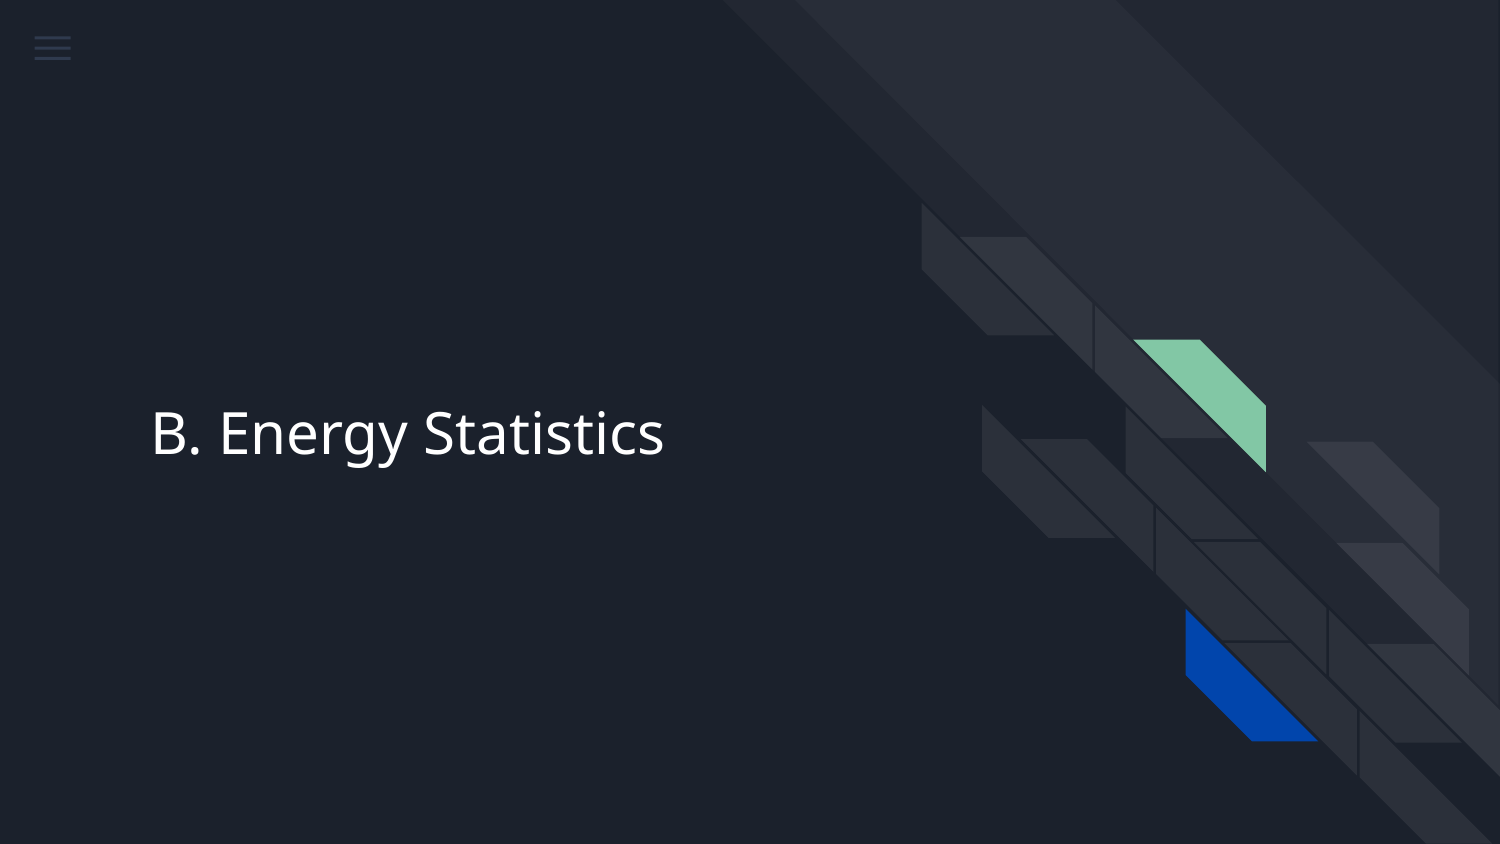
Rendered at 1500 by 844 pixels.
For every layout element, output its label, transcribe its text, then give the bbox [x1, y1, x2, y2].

title B. Energy Statistics [135, 336, 888, 526]
